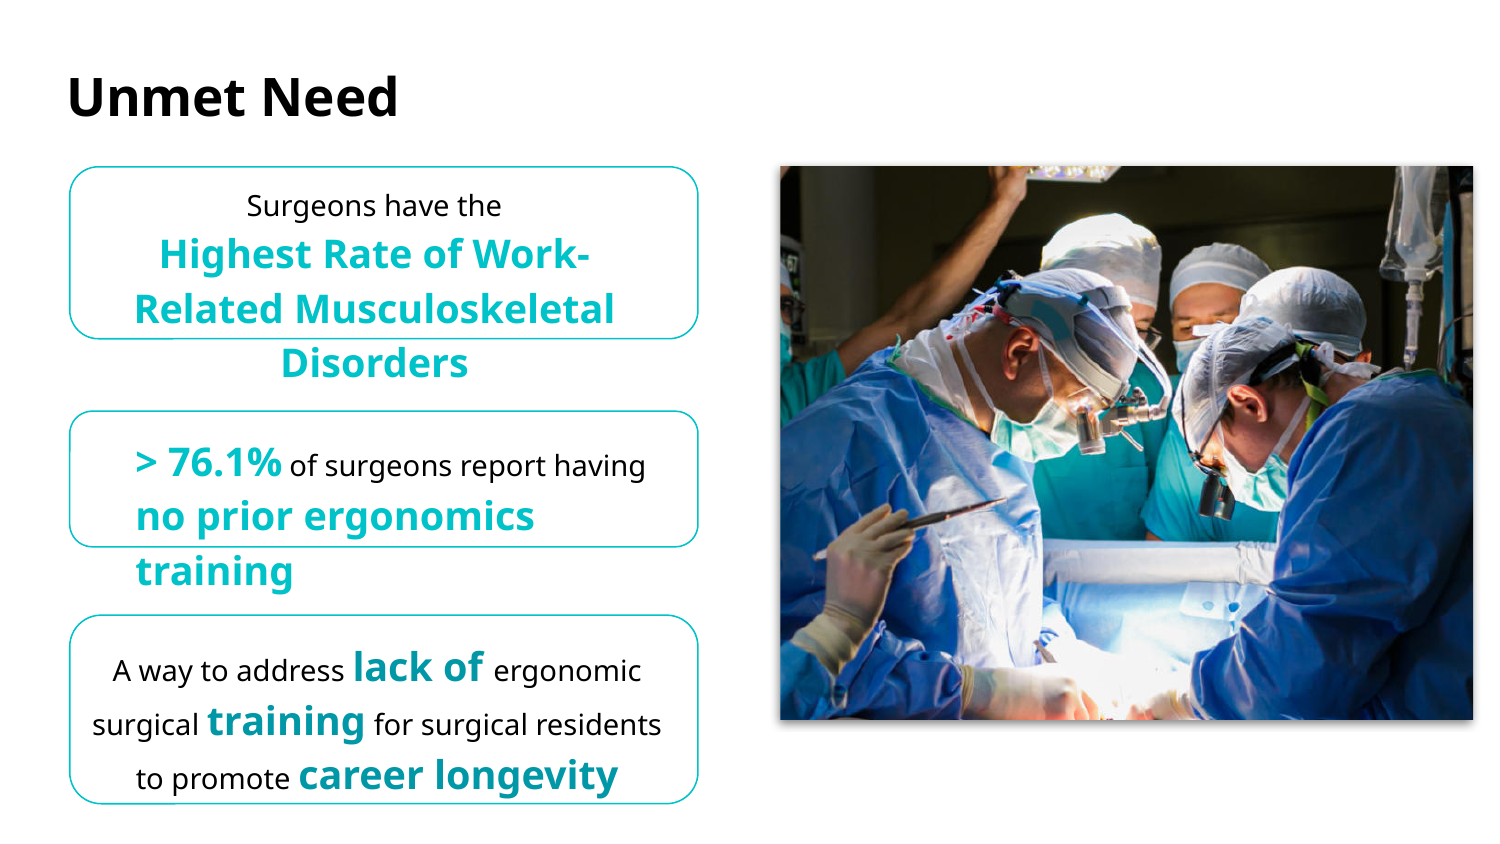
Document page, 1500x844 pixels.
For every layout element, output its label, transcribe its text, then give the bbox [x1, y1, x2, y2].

text_box A way to address lack of ergonomic surgical training for surgical residents to promote career longevity [69, 619, 685, 813]
text_box [69, 411, 687, 547]
text_box Surgeons have the Highest Rate of Work-Related Musculoskeletal Disorders [90, 166, 659, 401]
text_box [685, 621, 698, 798]
text_box [86, 615, 682, 619]
title Unmet Need [51, 48, 1449, 142]
text_box > 76.1% of surgeons report having no prior ergonomics training [120, 414, 698, 609]
picture [780, 166, 1474, 720]
text_box [69, 168, 90, 338]
text_box [659, 166, 698, 339]
